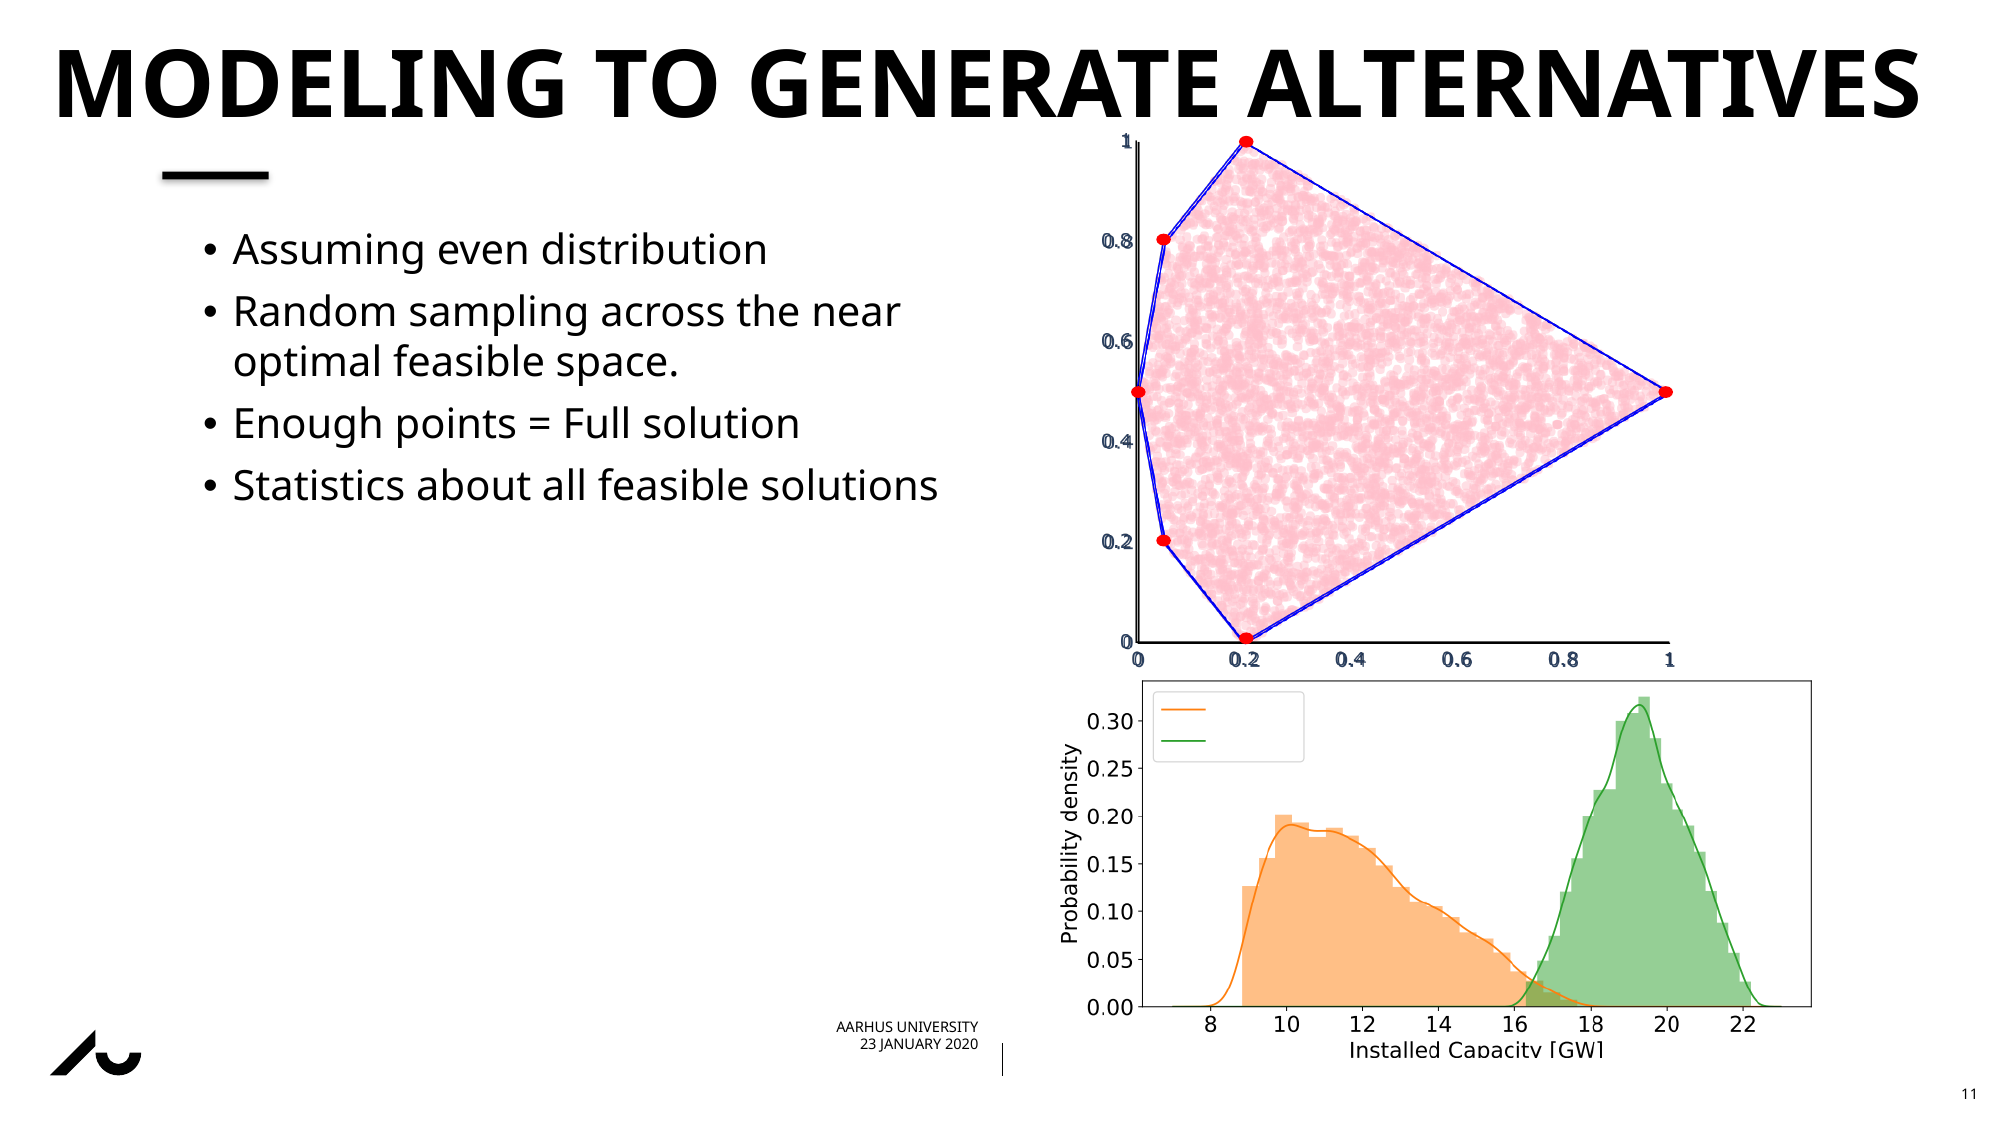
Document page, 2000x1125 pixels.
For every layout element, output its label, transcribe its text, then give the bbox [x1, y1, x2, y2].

picture [1073, 113, 1720, 677]
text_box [1102, 133, 1674, 665]
slide_number 11 [1936, 1079, 1979, 1106]
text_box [1021, 677, 1839, 1059]
list Assuming even distribution Random sampling across the near optimal feasible space. Enough points = Full solution Statistics about all feasible solutions [161, 224, 979, 968]
title Modeling to generate alternatives [51, 37, 1979, 162]
